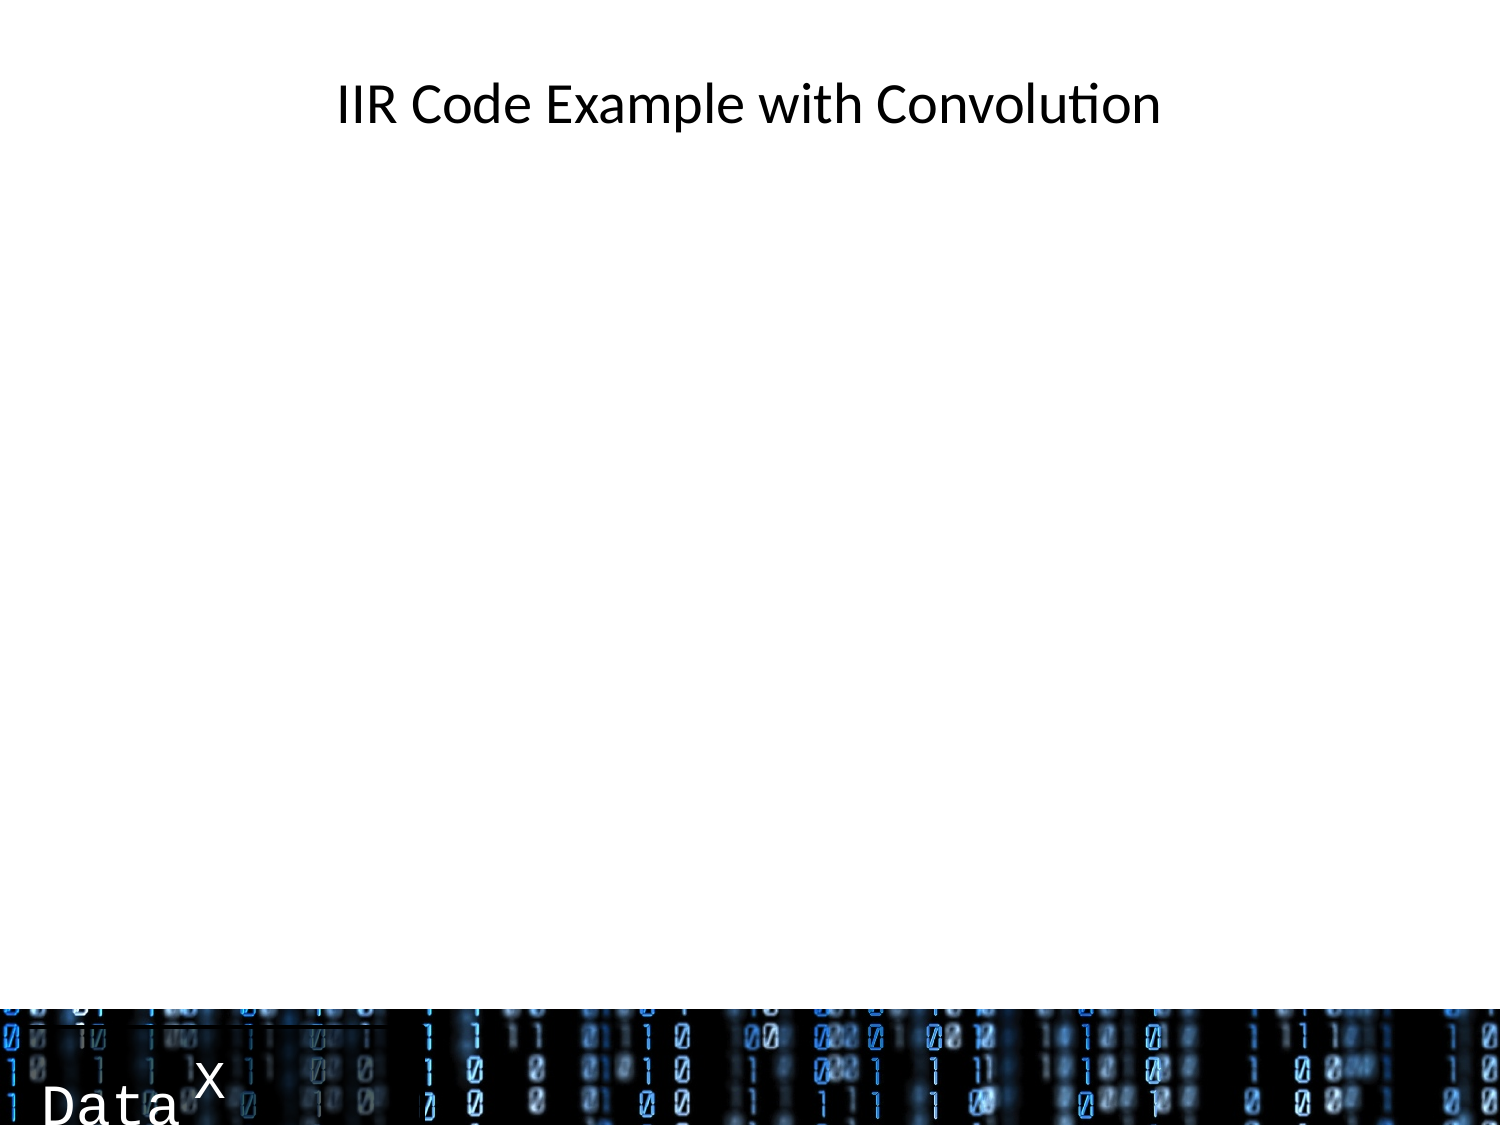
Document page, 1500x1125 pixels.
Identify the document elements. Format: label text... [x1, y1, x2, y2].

picture [0, 1009, 1500, 1125]
picture [163, 1120, 171, 1125]
picture [50, 1091, 67, 1121]
picture [84, 1110, 98, 1122]
title IIR Code Example with Convolution [75, 45, 1425, 155]
picture [154, 1110, 168, 1122]
picture [93, 1120, 101, 1125]
picture [28, 1029, 420, 1125]
